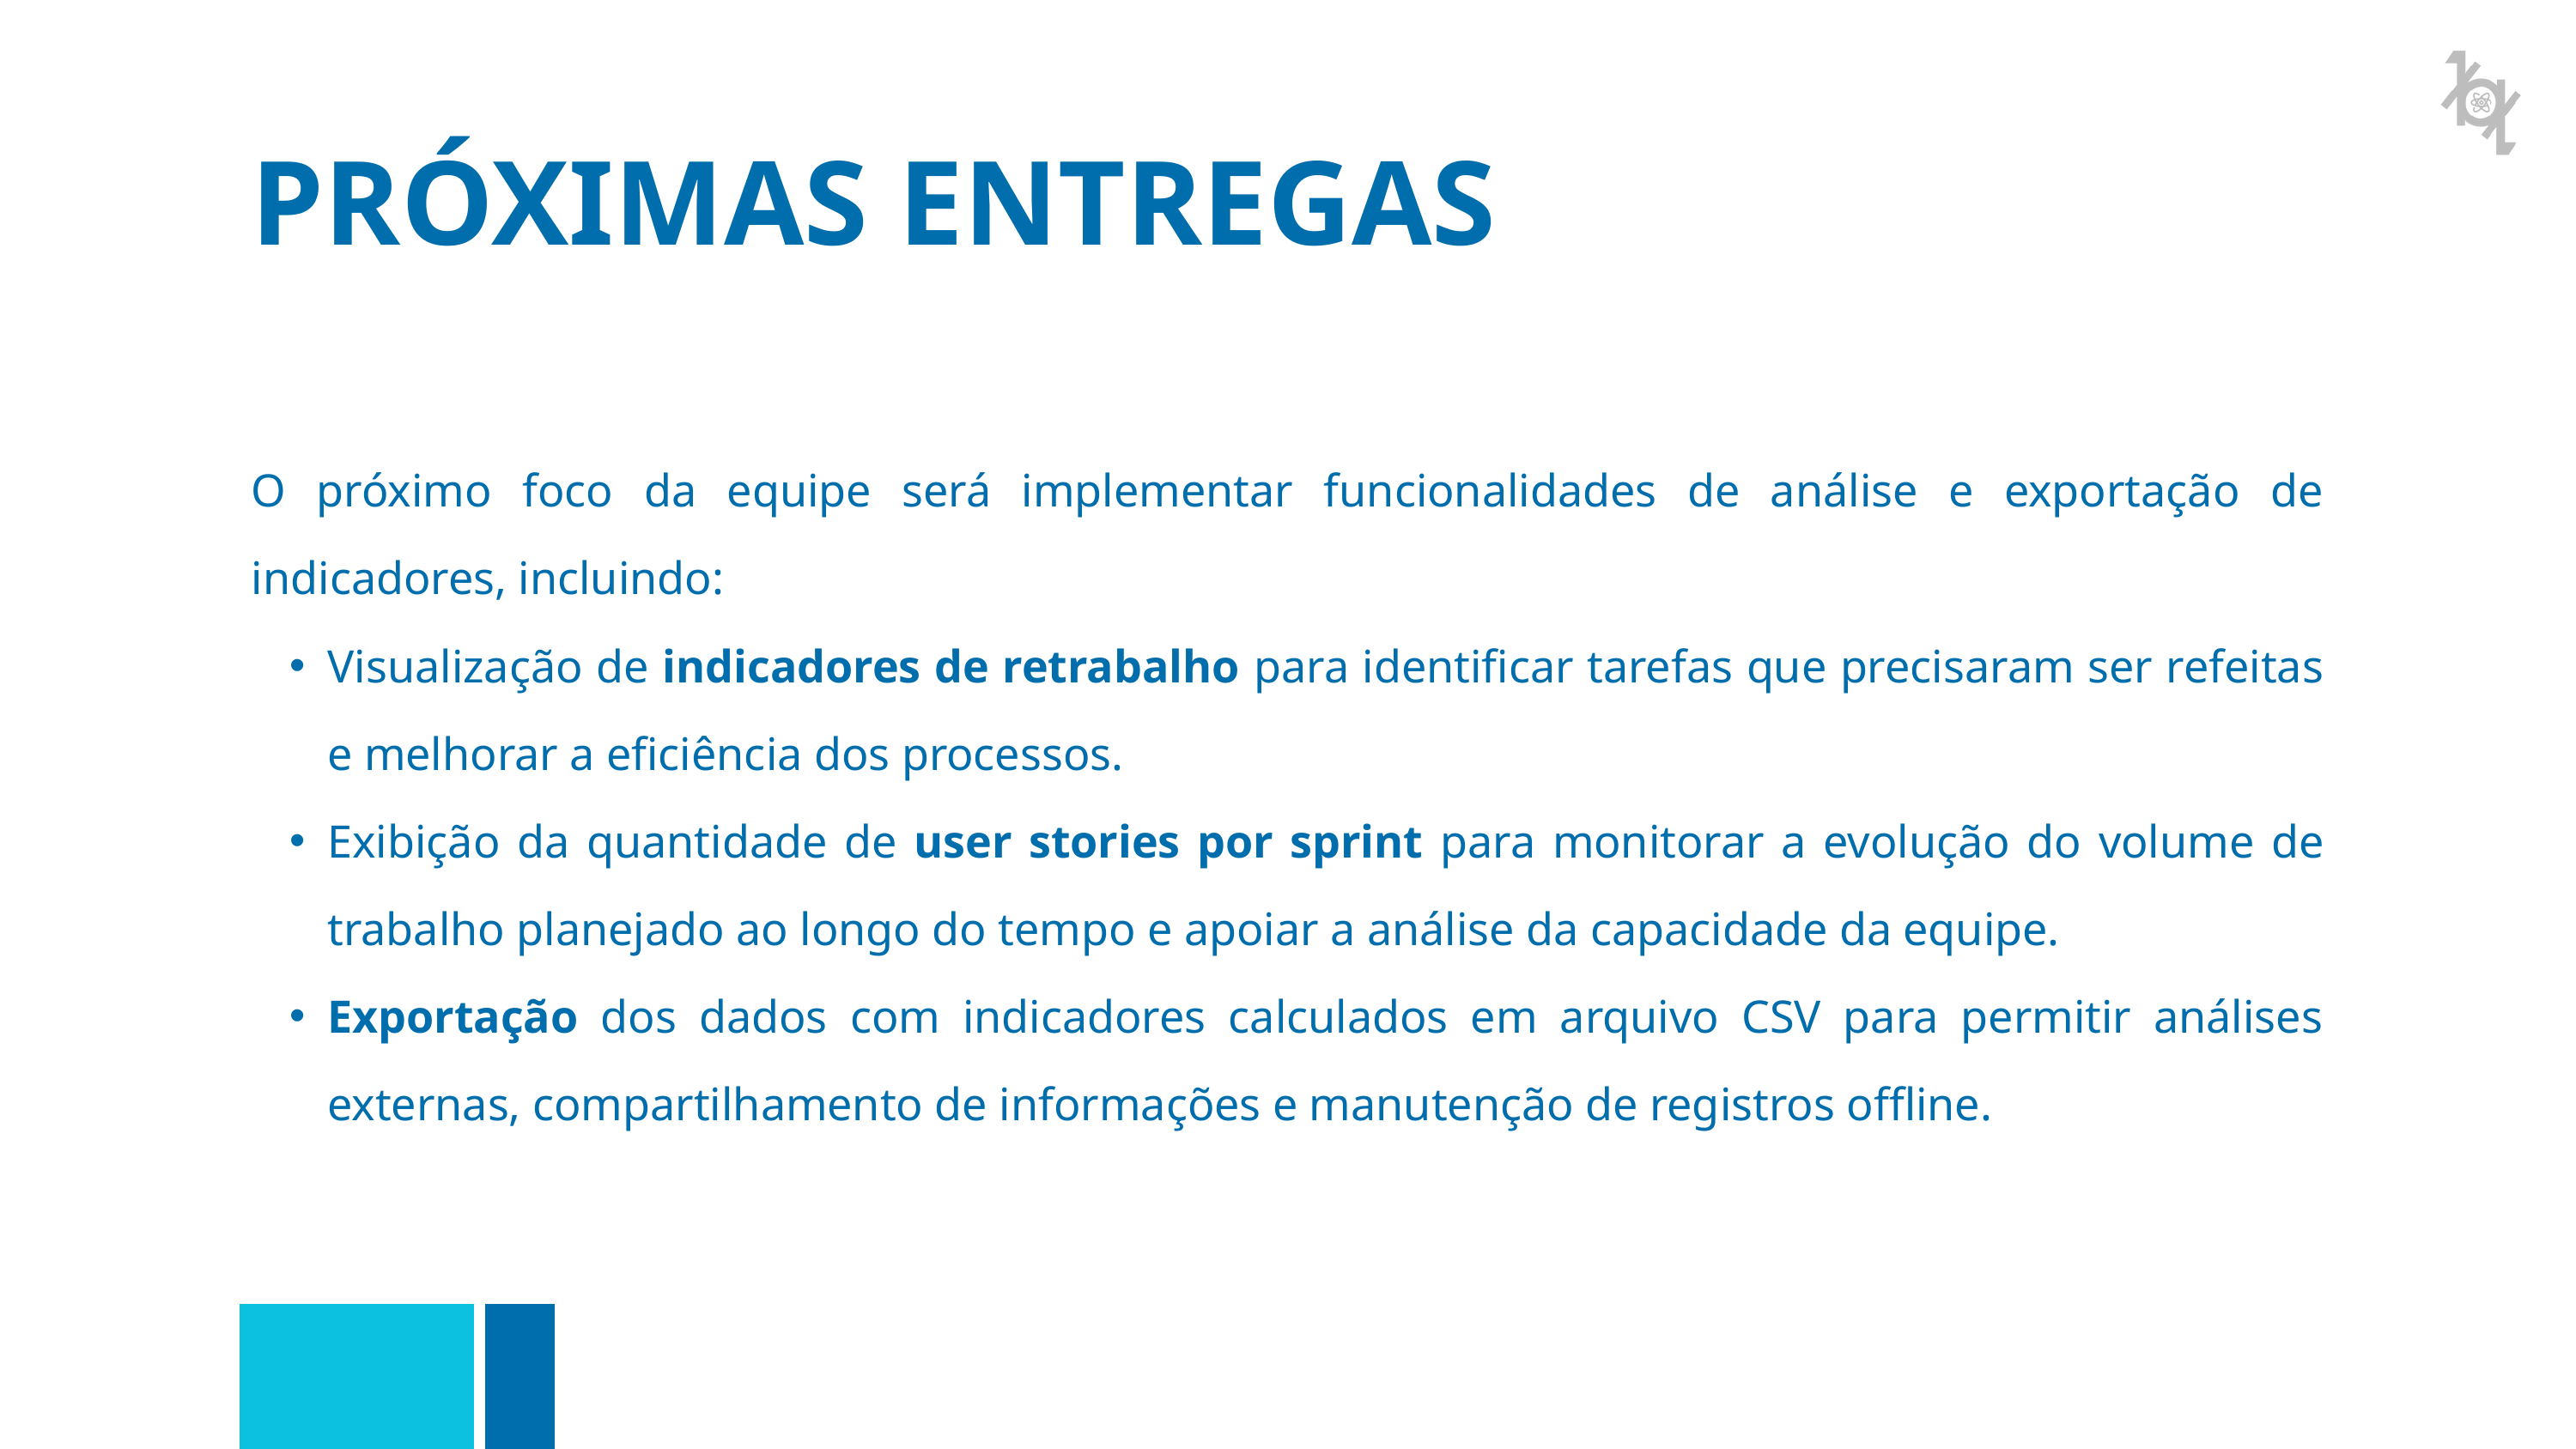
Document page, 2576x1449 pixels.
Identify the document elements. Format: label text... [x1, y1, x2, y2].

text_box O próximo foco da equipe será implementar funcionalidades de análise e exportação de indicadores, incluindo: Visualização de indicadores de retrabalho para identificar tarefas que precisaram ser refeitas e melhorar a eficiência dos processos. Exibição da quantidade de user stories por sprint para monitorar a evolução do volume de trabalho planejado ao longo do tempo e apoiar a análise da capacidade da equipe. Exportação dos dados com indicadores calculados em arquivo CSV para permitir análises externas, compartilhamento de informações e manutenção de registros offline. [251, 428, 2324, 1130]
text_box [485, 1303, 555, 1449]
text_box PRÓXIMAS ENTREGAS [251, 126, 1550, 269]
text_box [2416, 41, 2541, 166]
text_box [239, 1303, 474, 1449]
